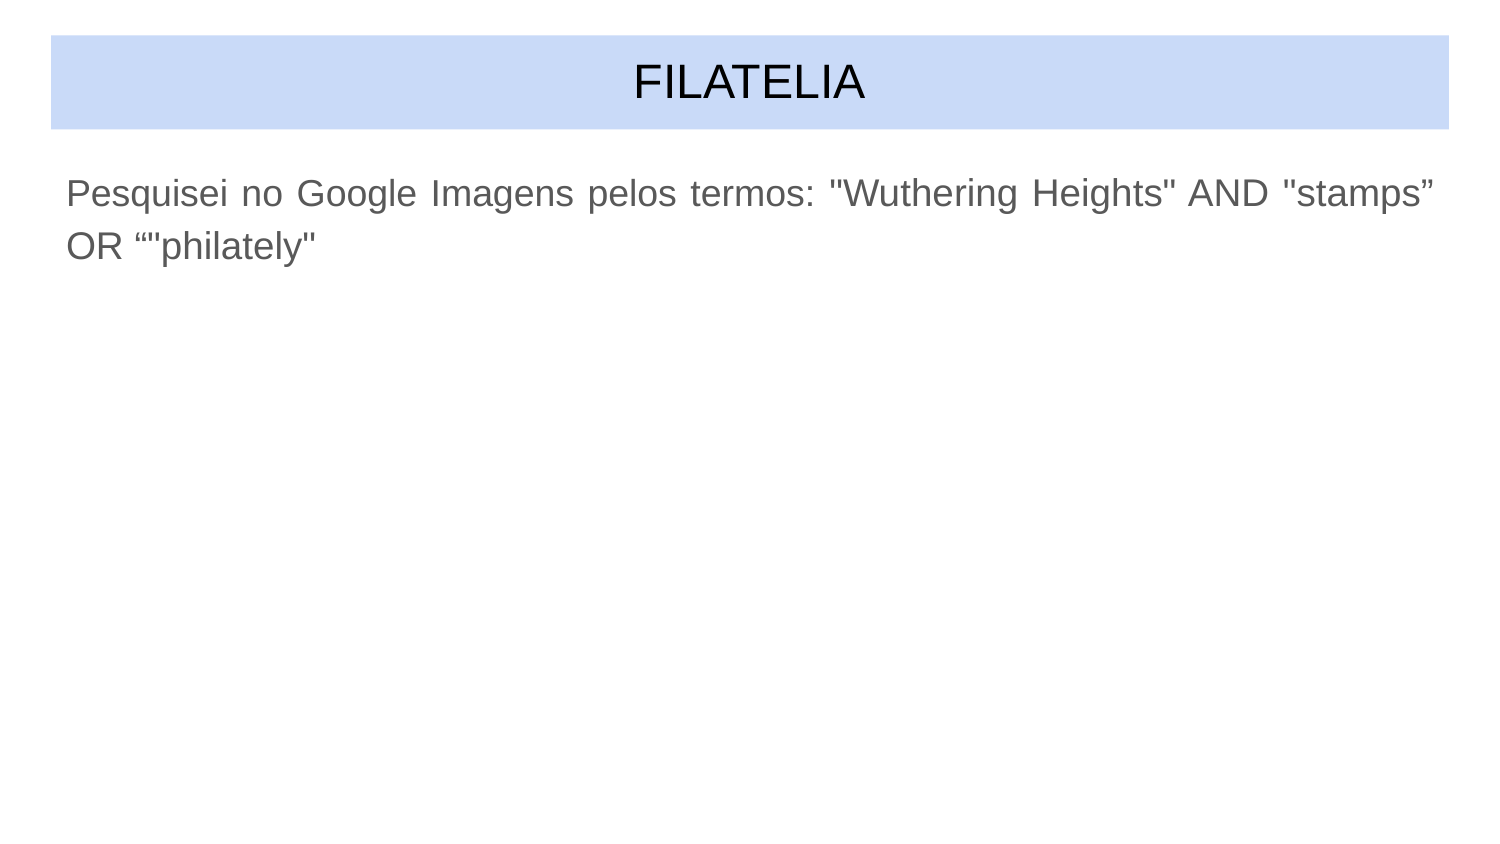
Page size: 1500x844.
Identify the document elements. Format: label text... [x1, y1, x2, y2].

list Pesquisei no Google Imagens pelos termos: "Wuthering Heights" AND "stamps” OR “"philately" [51, 146, 1449, 447]
title FILATELIA [51, 35, 1449, 130]
